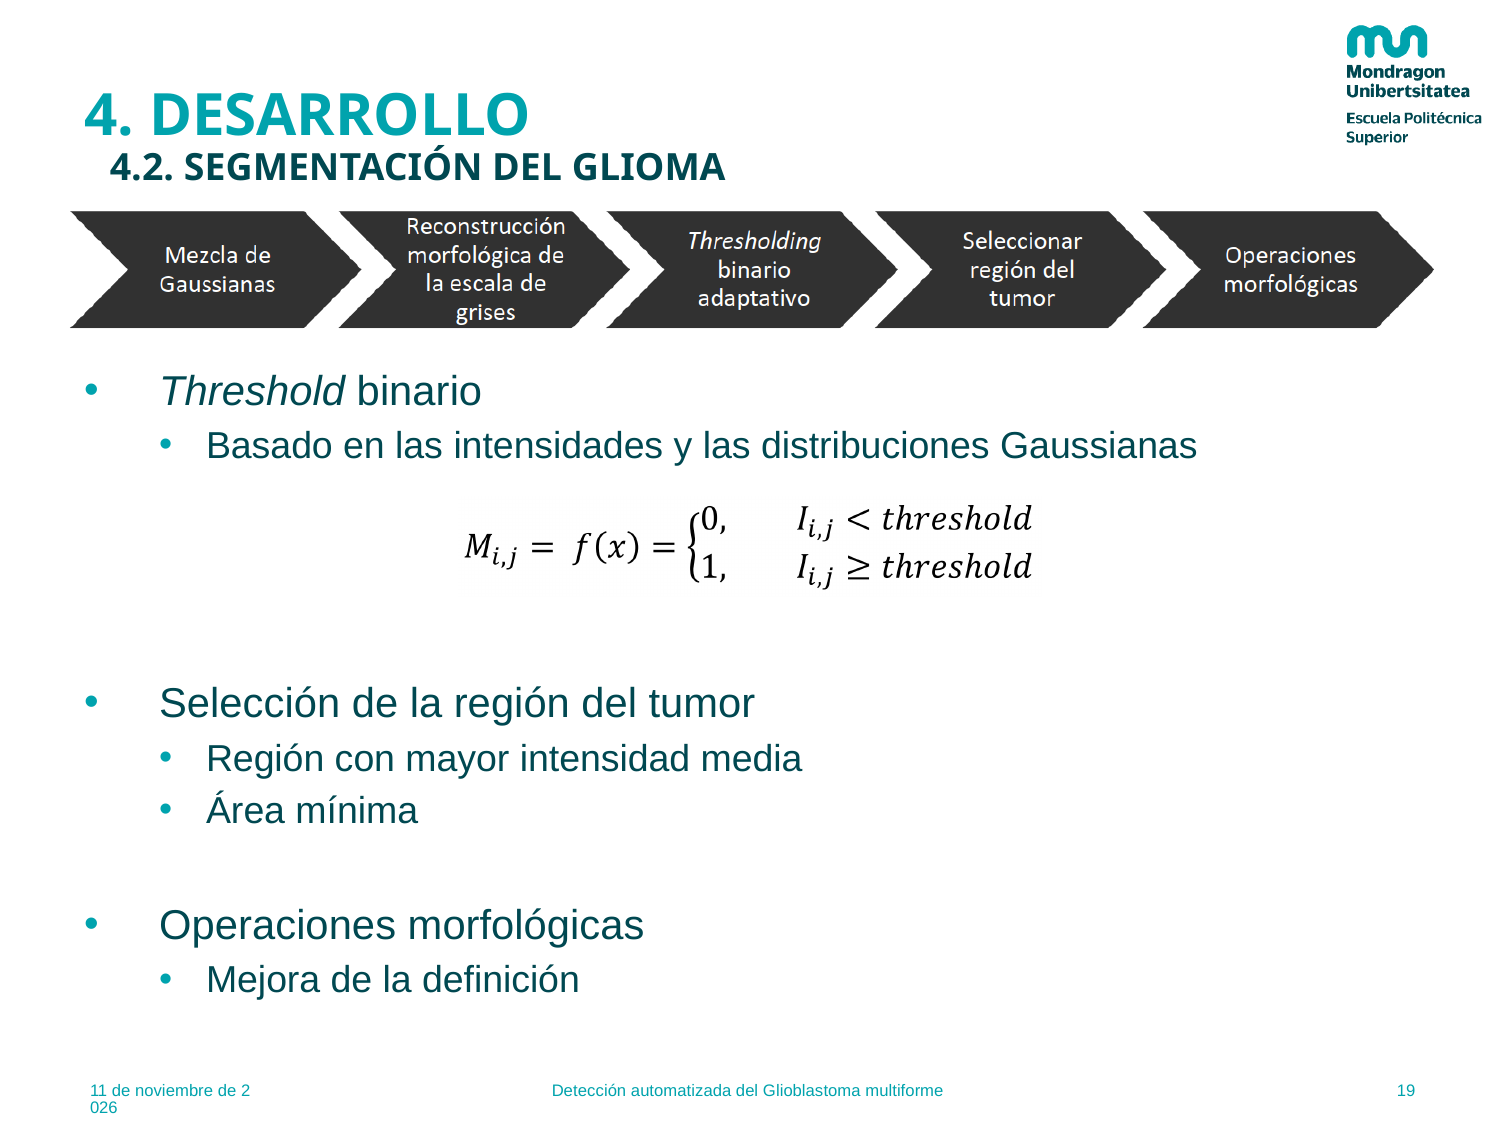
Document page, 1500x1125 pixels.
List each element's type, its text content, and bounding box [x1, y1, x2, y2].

list Threshold binario Basado en las intensidades y las distribuciones Gaussianas Selección de la región del tumor Región con mayor intensidad media Área mínima Operaciones morfológicas Mejora de la definición [69, 356, 1295, 1048]
slide_number 19 [1238, 1059, 1431, 1120]
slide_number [75, 1059, 269, 1120]
picture [458, 496, 1042, 597]
title 4. DESARROLLO [69, 77, 1327, 148]
footer Detección automatizada del Glioblastoma multiforme [356, 1059, 1140, 1120]
text_box 4.2. SEGMENTACIÓN DEL GLIOMA [94, 130, 1353, 201]
picture [59, 202, 1441, 336]
picture [1320, 0, 1500, 170]
